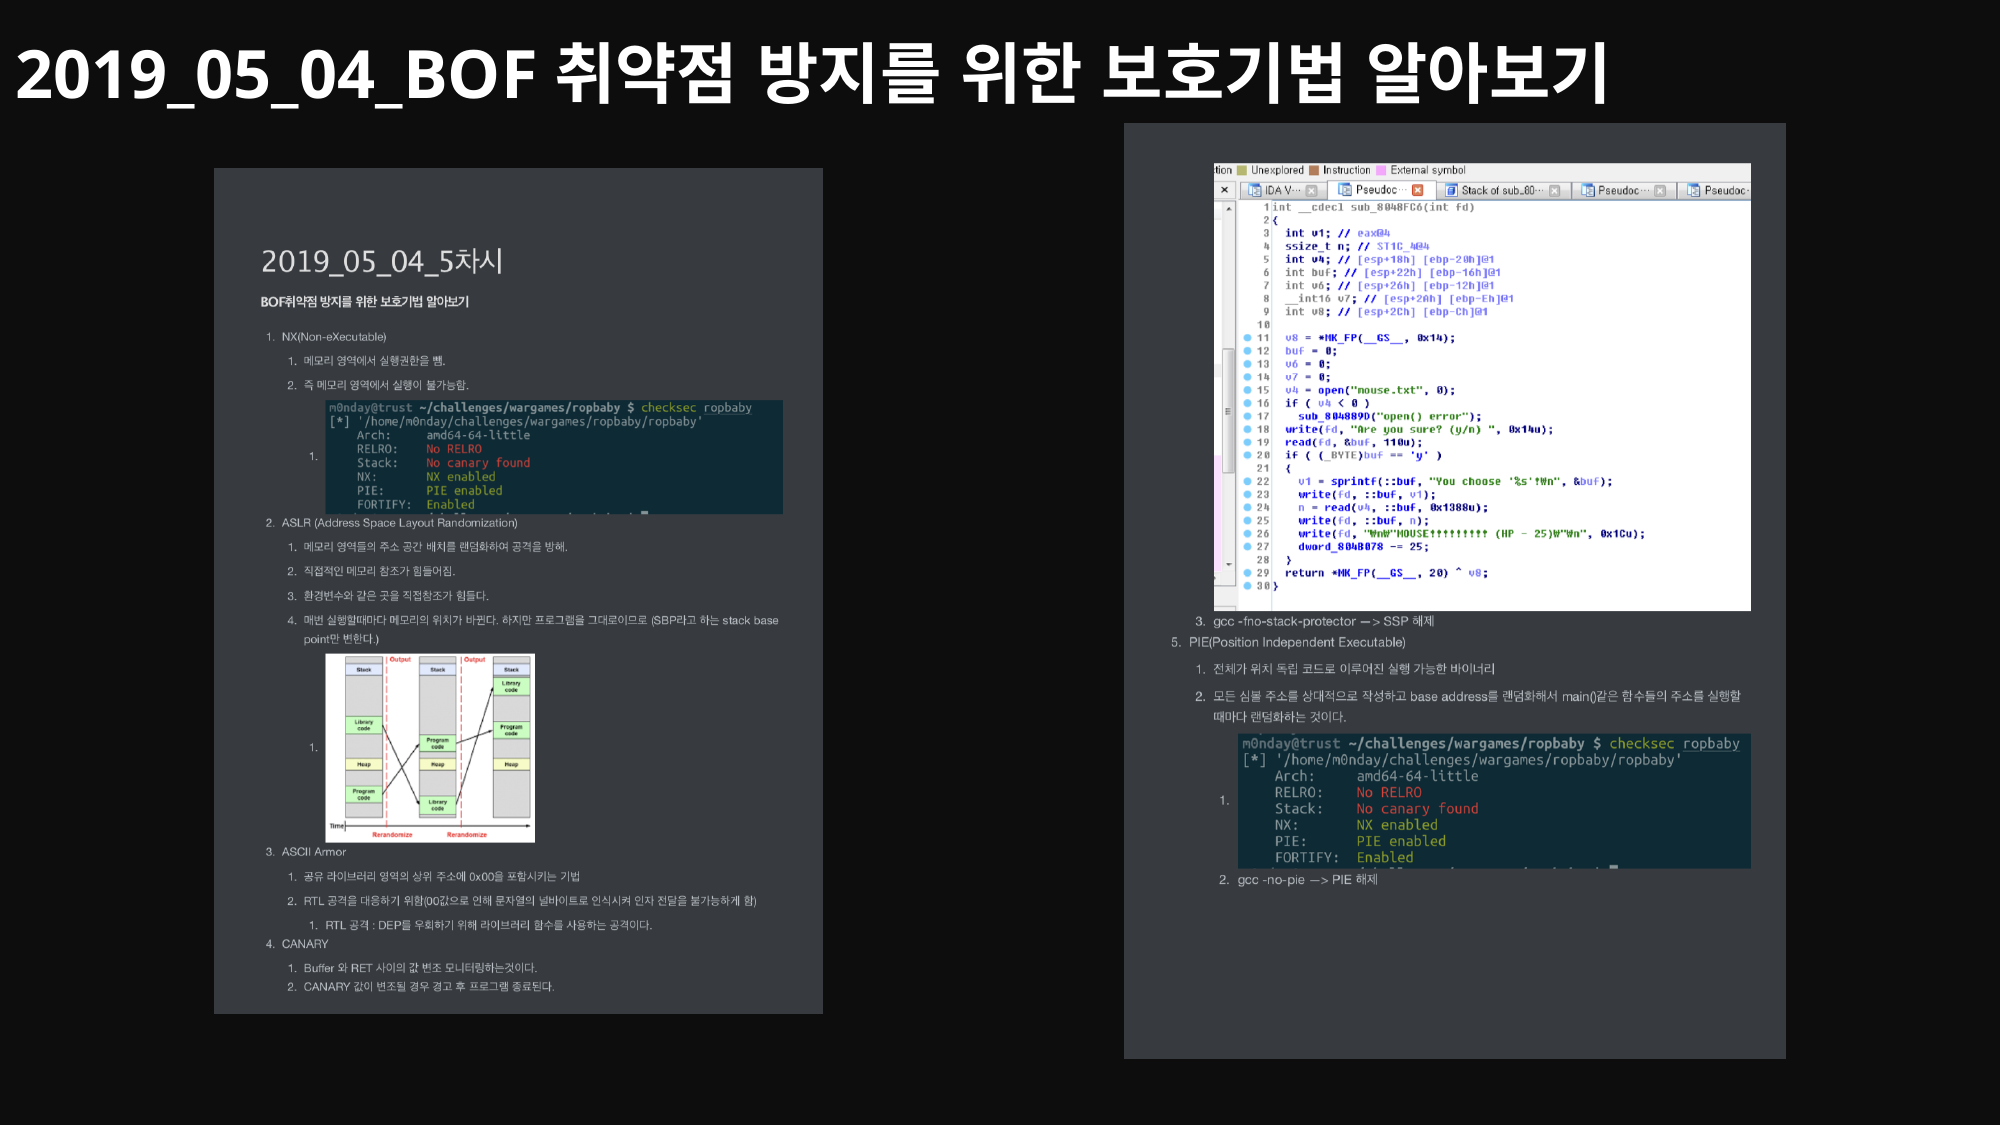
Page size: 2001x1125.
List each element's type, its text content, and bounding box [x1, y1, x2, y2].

picture [214, 168, 823, 1014]
picture [1124, 123, 1786, 1059]
title 2019_05_04_BOF취약점 방지를 위한 보호기법 알아보기 [0, 0, 1697, 155]
